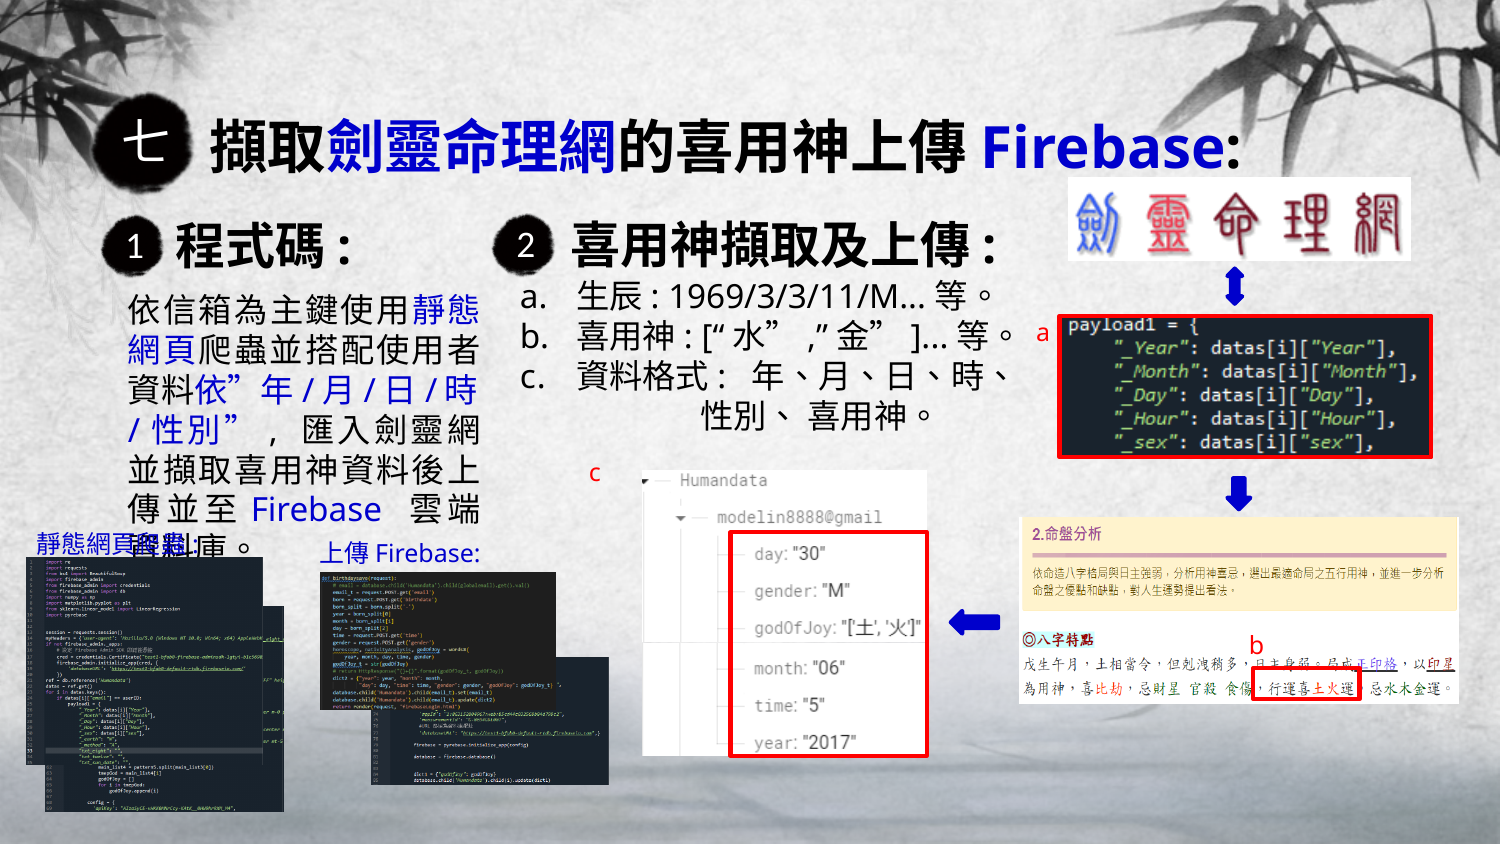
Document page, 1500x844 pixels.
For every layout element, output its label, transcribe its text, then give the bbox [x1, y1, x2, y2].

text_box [320, 572, 610, 786]
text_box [642, 469, 927, 757]
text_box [25, 556, 284, 812]
text_box 上傳Firebase: [304, 530, 496, 575]
text_box 生辰: 1969/3/3/11/M...等。 喜用神: [“水”,”金”]...等。 資料格式: 年、月、日、時、 性別、 喜用神。 [505, 268, 1041, 483]
text_box [1225, 476, 1253, 512]
picture [0, 0, 1500, 844]
text_box 靜態網頁爬蟲: [21, 520, 214, 559]
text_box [88, 90, 1439, 208]
text_box c [574, 449, 755, 494]
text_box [489, 206, 1013, 284]
text_box [948, 608, 1001, 636]
text_box a [1021, 309, 1066, 354]
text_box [98, 206, 363, 284]
text_box [1225, 269, 1245, 306]
text_box 依信箱為主鍵使用靜態網頁爬蟲並搭配使用者資料依”年/月/日/時/性別”, 匯入劍靈網並擷取喜用神資料後上傳並至Firebase 雲端資料庫。 [113, 281, 496, 576]
